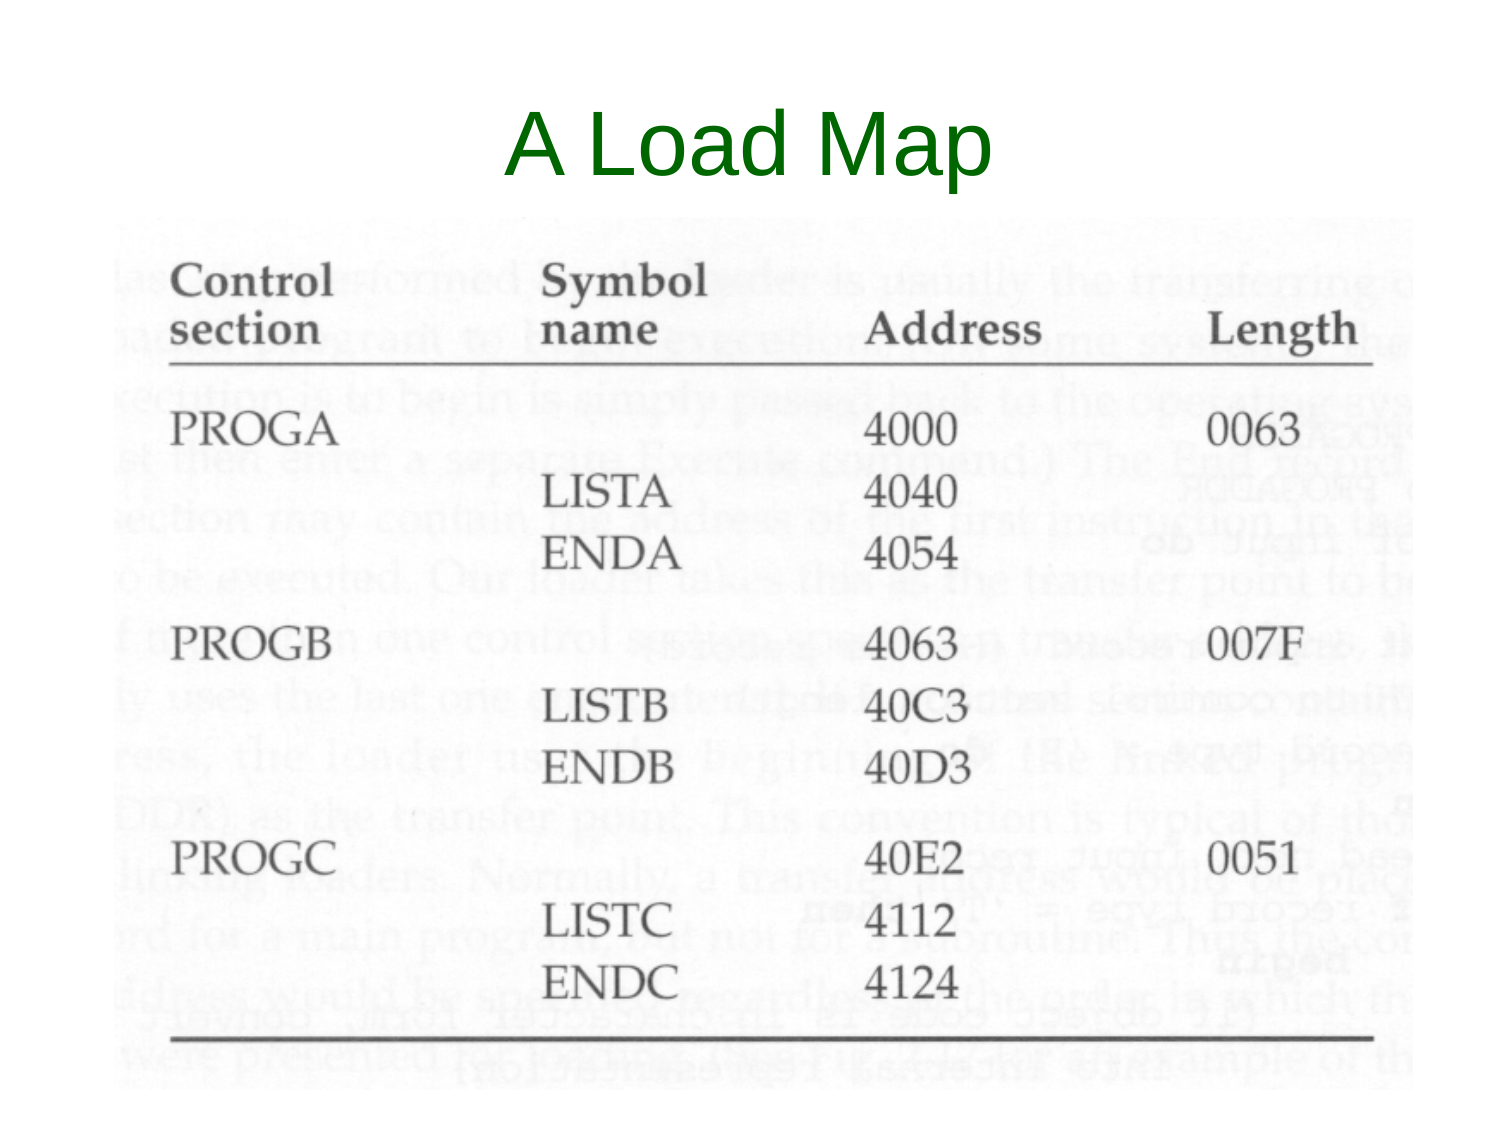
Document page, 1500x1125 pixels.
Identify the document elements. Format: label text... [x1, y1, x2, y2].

picture [114, 217, 1414, 1091]
title A Load Map [74, 44, 1426, 233]
